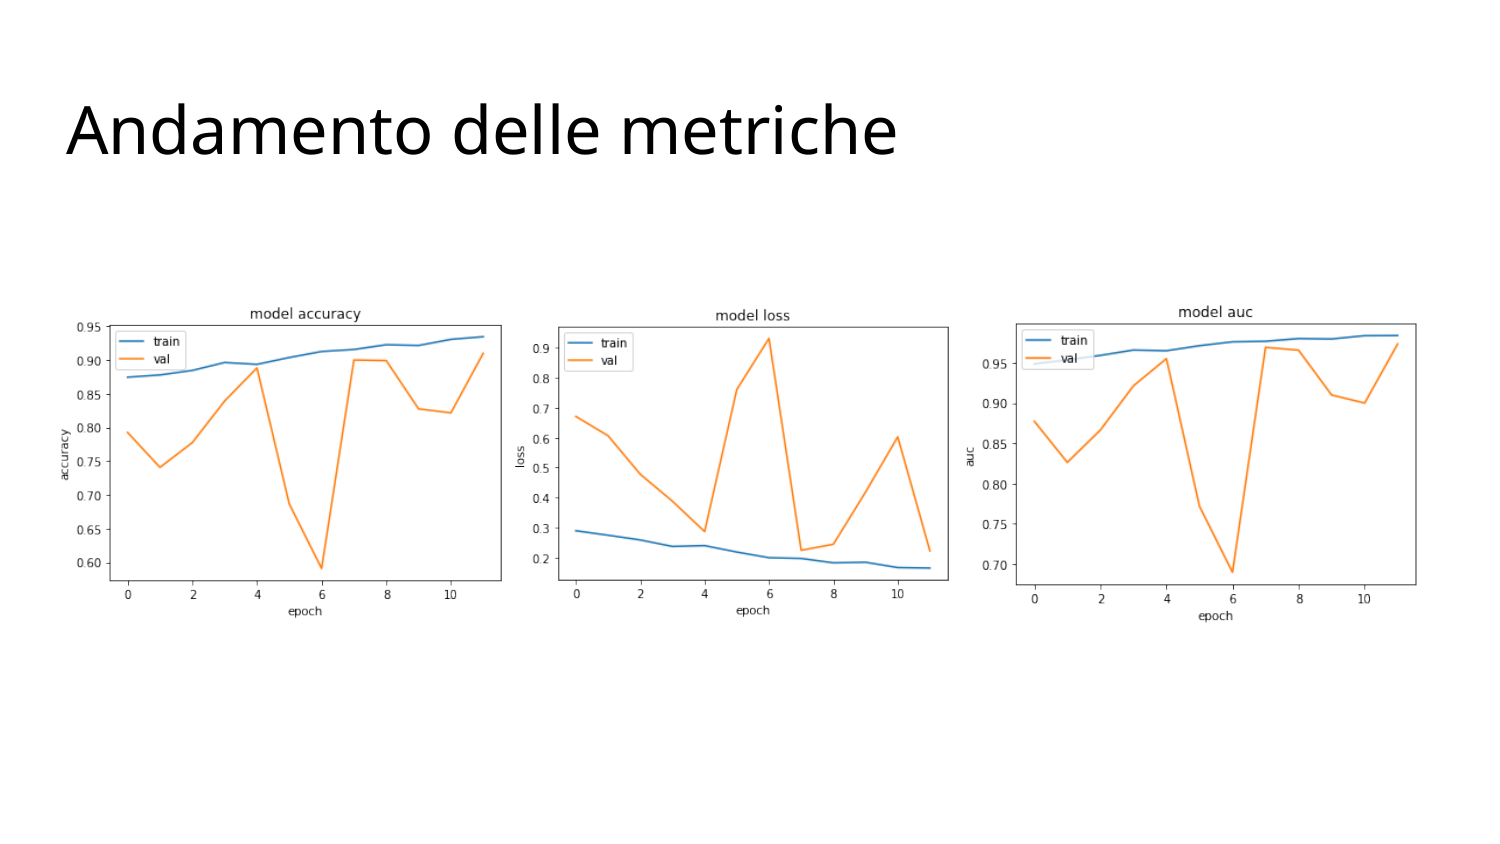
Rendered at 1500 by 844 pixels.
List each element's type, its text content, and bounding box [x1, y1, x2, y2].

picture [50, 297, 1424, 630]
title Andamento delle metriche [51, 72, 1449, 167]
